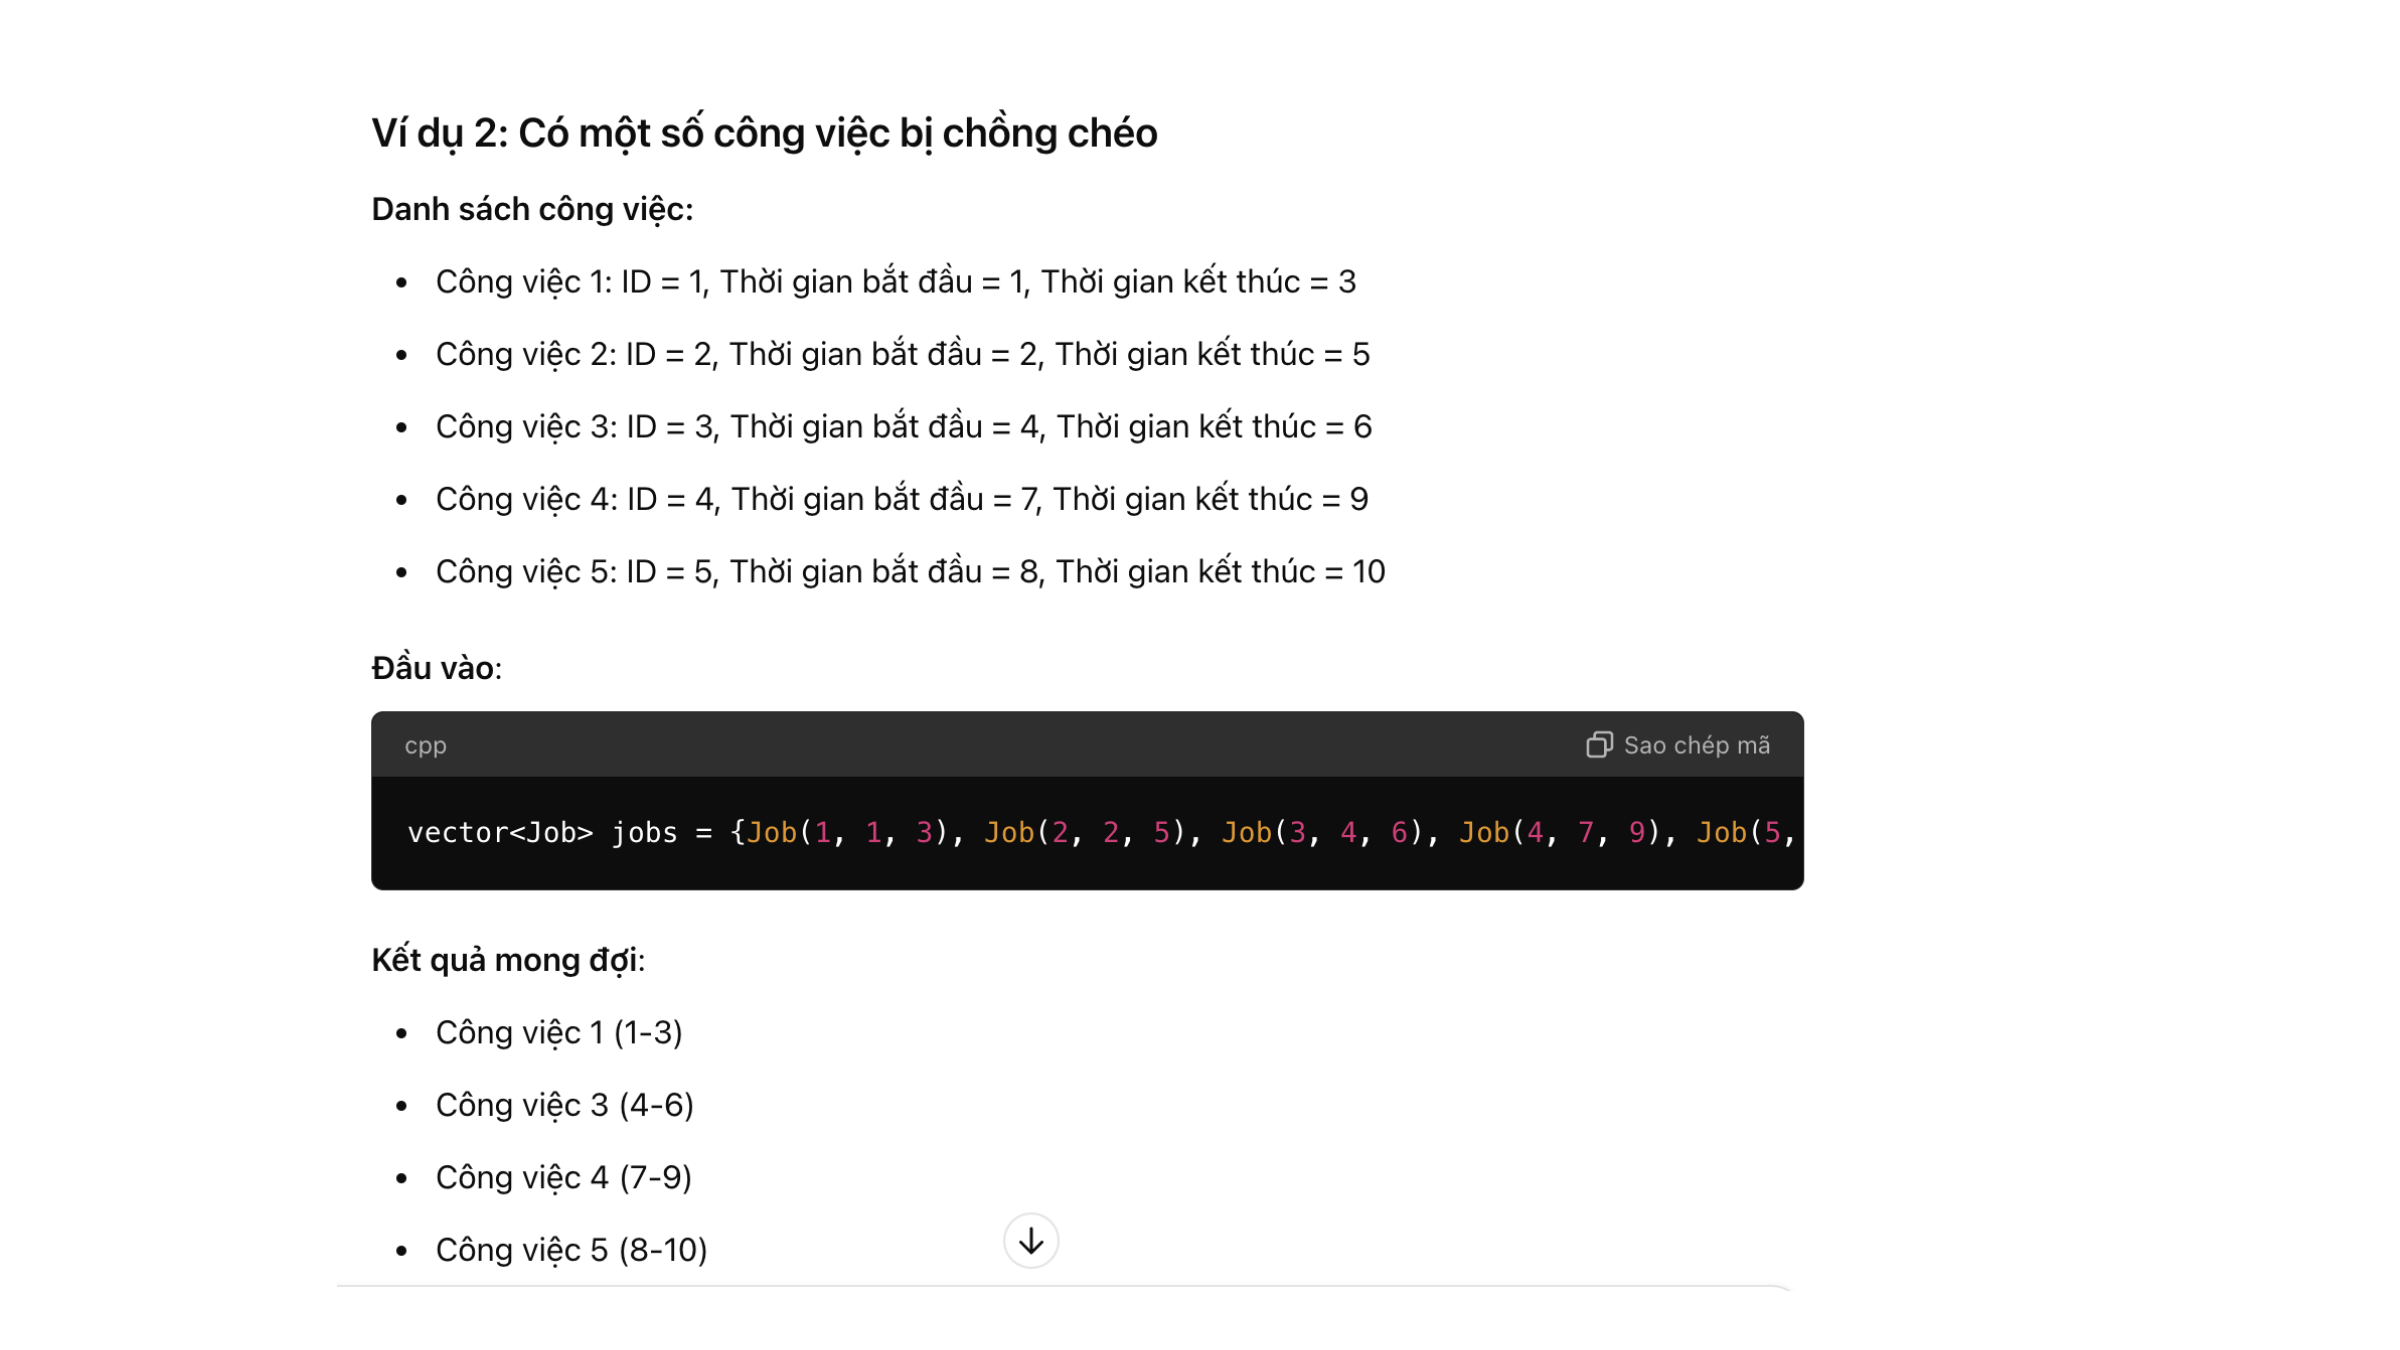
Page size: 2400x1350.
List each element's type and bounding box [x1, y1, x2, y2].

picture [337, 59, 1919, 1291]
